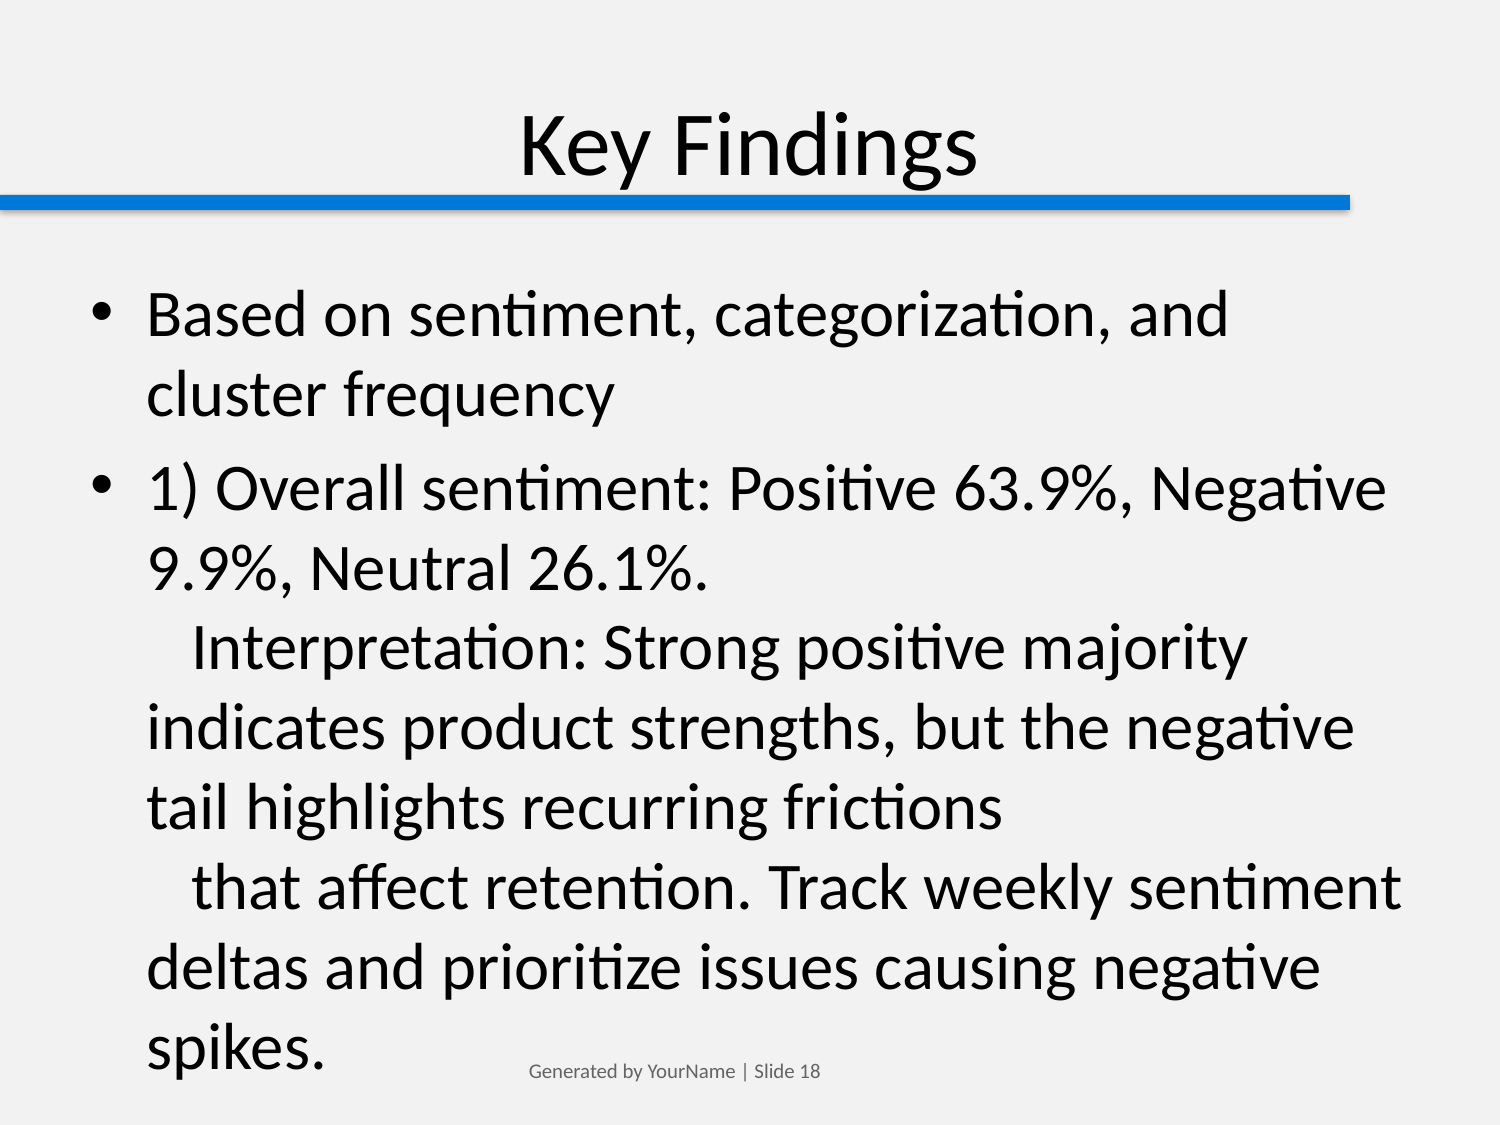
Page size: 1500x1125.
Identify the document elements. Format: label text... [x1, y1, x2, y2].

text_box Generated by YourName | Slide 18 [514, 1050, 836, 1090]
text_box [0, 194, 1351, 211]
list Based on sentiment, categorization, and cluster frequency 1) Overall sentiment: Positive 63.9%, Negative 9.9%, Neutral 26.1%. Interpretation: Strong positive majority indicates product strengths, but the negative tail highlights recurring frictions that affect retention. Track weekly sentiment deltas and prioritize issues causing negative spikes. 2) Topic signals & user praise: Top LDA topics emphasize: app good support service best, app good use broker best, chart option app trading time, zerodha app experience option please. This suggests core capabilities (e.g., charts, funds, usability) are perceived as strengths by many users. Leverage these strengths in messaging and prioritize feature polish that amplifies this positive feedback. 3) Pareto concentration: top clusters = Feature Request, Customer Support, UI Bug, Good Experience, UI Improvement. Analysis (Pareto) shows a small number of issue categories drive most complaints — fixing those yields outsized impact. Use Top_20_Cluster_Stats.xlsx to identify exact counts and prioritize the top 3 clusters for an immediate ROI. 4) UX & stability hotspots: login/authentication failures (OTP, lockouts), app crashes, freezes or slow responses. These issues cause immediate task failure and generate high-severity support tickets; reproduce top issues with covered steps, add telemetry to capture failure contexts (app-version, device, network), and introduce guards in the UX to prevent fatal flows. 5) Support & trust signals: slow or unsatisfactory customer support experience. Billing disputes, fraud flags and slow support increase churn risk. Track time-to-resolution, dispute volume, and repeat tickets and set targets (e.g., resolve critical financial tickets < 24 hours). [75, 262, 1425, 1005]
title Key Findings [75, 45, 1425, 233]
